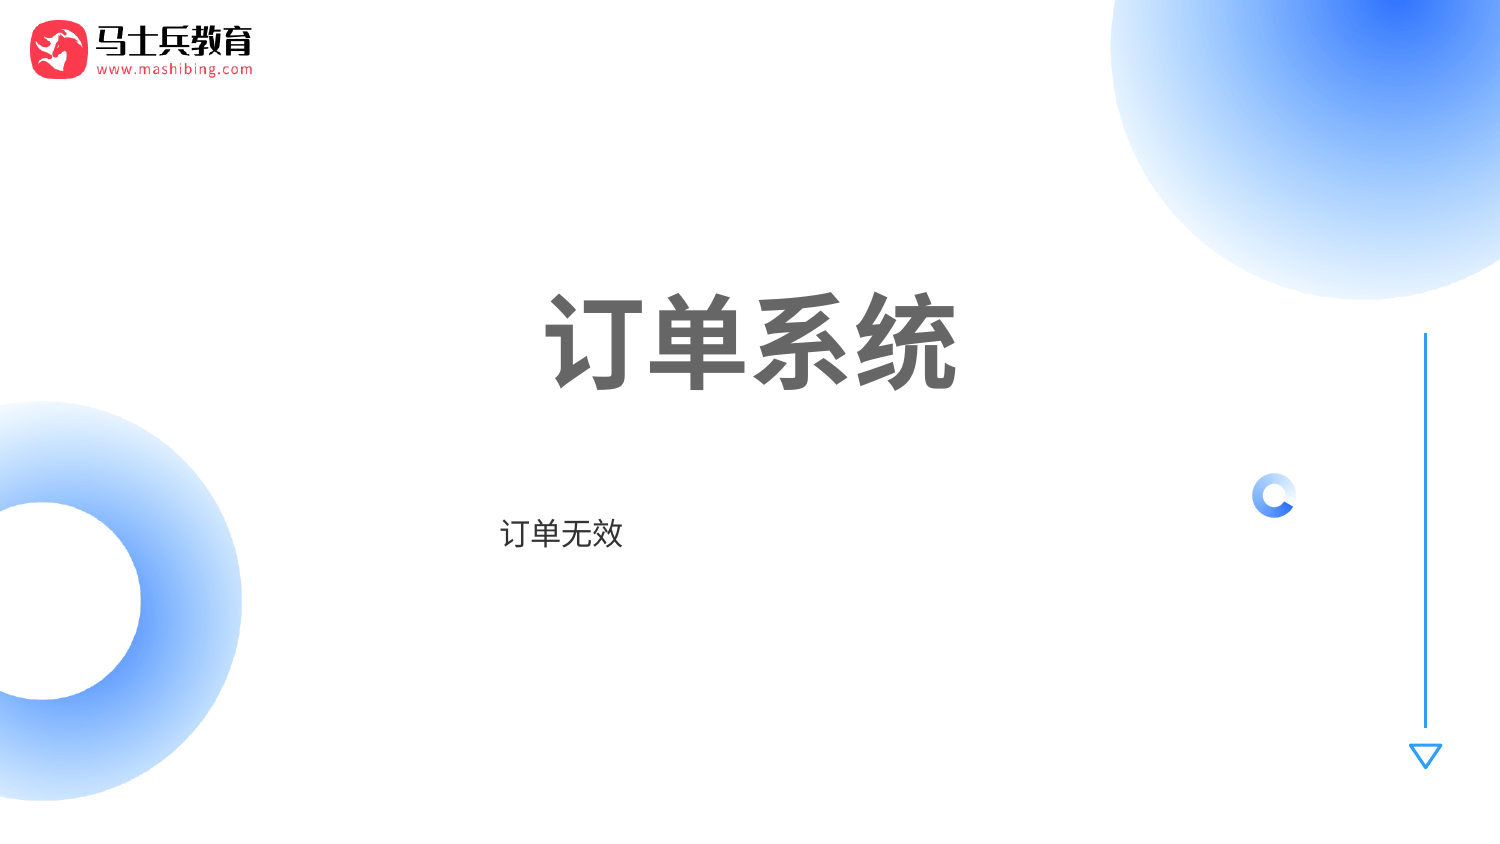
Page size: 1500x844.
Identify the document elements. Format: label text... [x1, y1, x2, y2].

picture [1252, 473, 1296, 518]
picture [0, 395, 246, 803]
text_box 订单无效 [484, 495, 1067, 571]
text_box [1410, 745, 1441, 768]
picture [1110, 0, 1500, 300]
text_box 订单系统 [125, 273, 1375, 422]
picture [30, 20, 252, 79]
